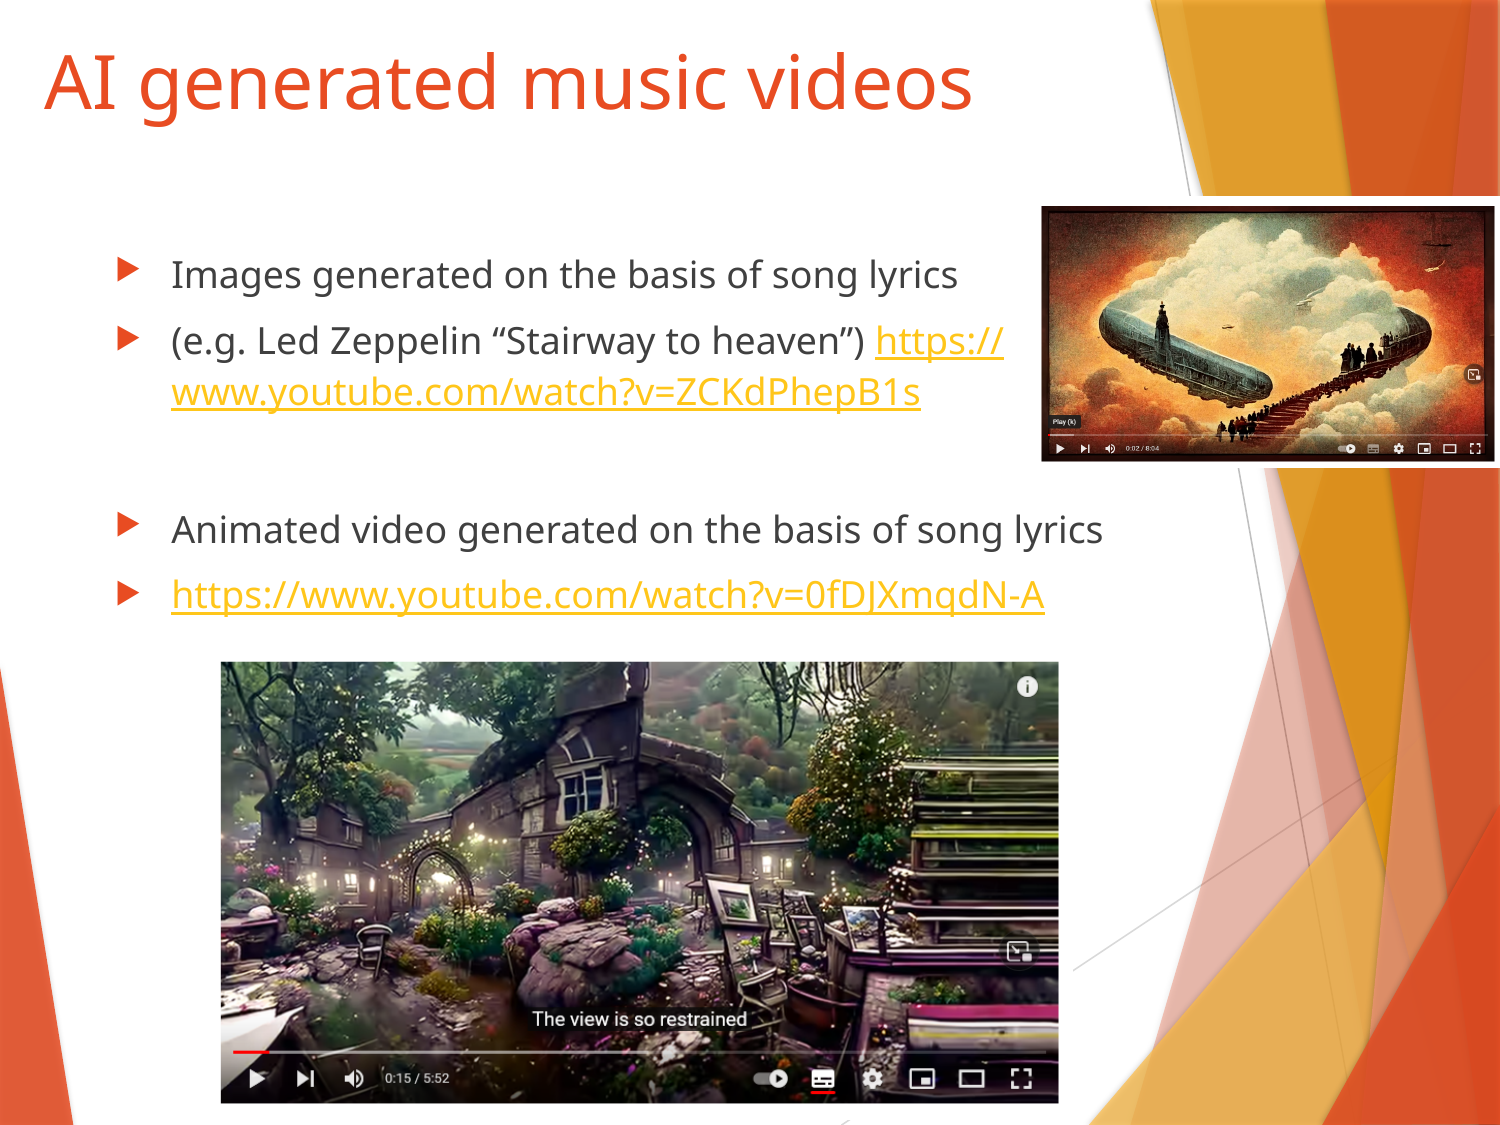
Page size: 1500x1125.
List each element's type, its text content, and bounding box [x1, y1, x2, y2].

picture [1034, 195, 1500, 468]
picture [194, 639, 1073, 1120]
title AI generated music videos [29, 26, 1306, 244]
list Images generated on the basis of song lyrics (e.g. Led Zeppelin “Stairway to heaven”) https://www.youtube.com/watch?v=ZCKdPhepB1s Animated video generated on the basis of song lyrics https://www.youtube.com/watch?v=0fDJXmqdN-A [99, 243, 1142, 991]
